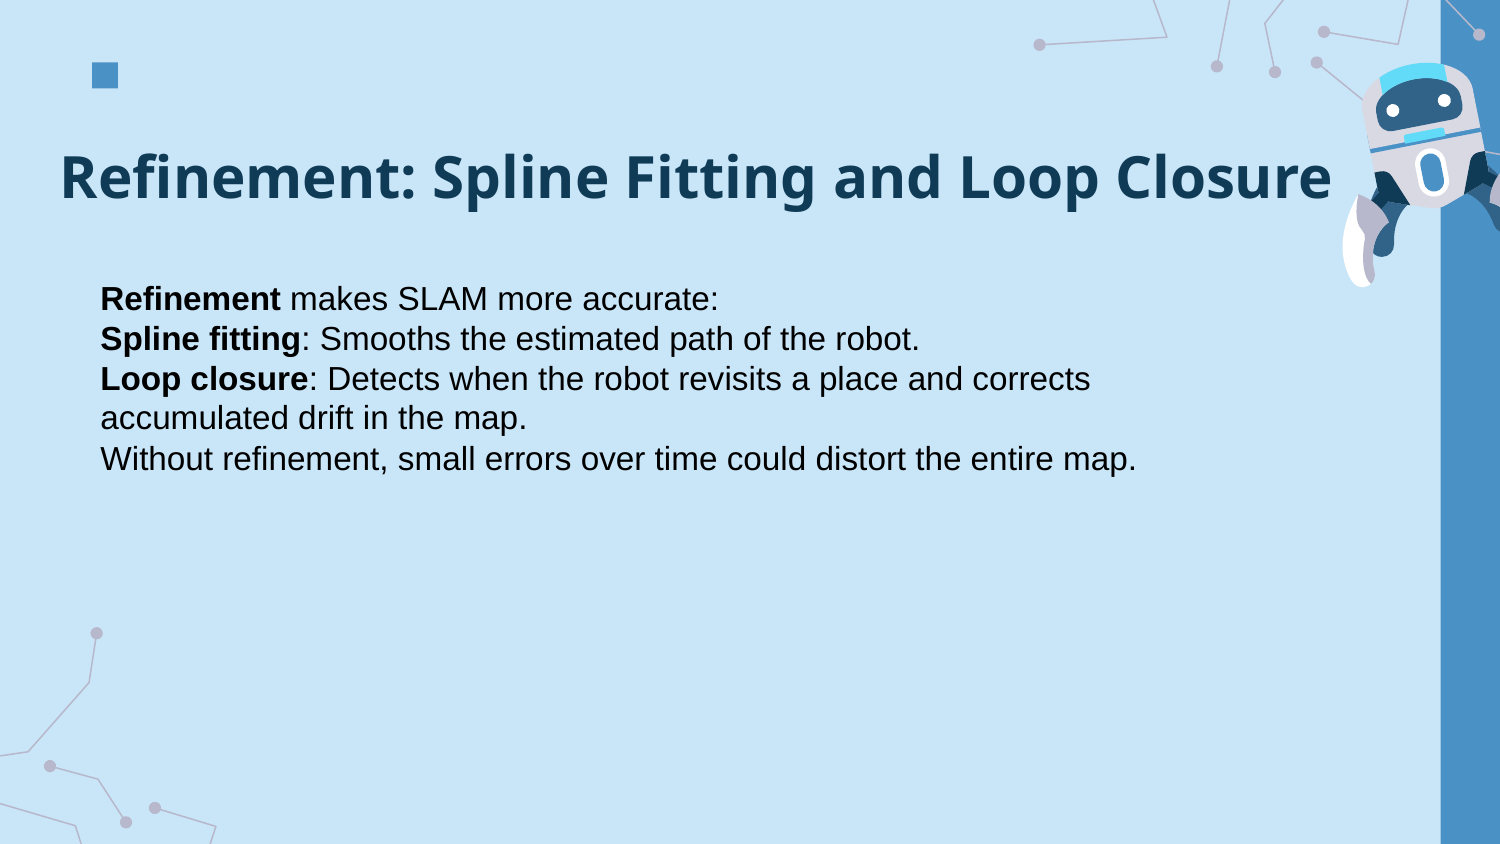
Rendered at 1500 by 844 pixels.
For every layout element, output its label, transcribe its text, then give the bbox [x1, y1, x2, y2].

title Refinement: Spline Fitting and Loop Closure [44, 124, 1427, 219]
text_box Refinement makes SLAM more accurate: Spline fitting: Smooths the estimated path of the robot. Loop closure: Detects when the robot revisits a place and corrects accumulated drift in the map. Without refinement, small errors over time could distort the entire map. [85, 269, 1285, 487]
